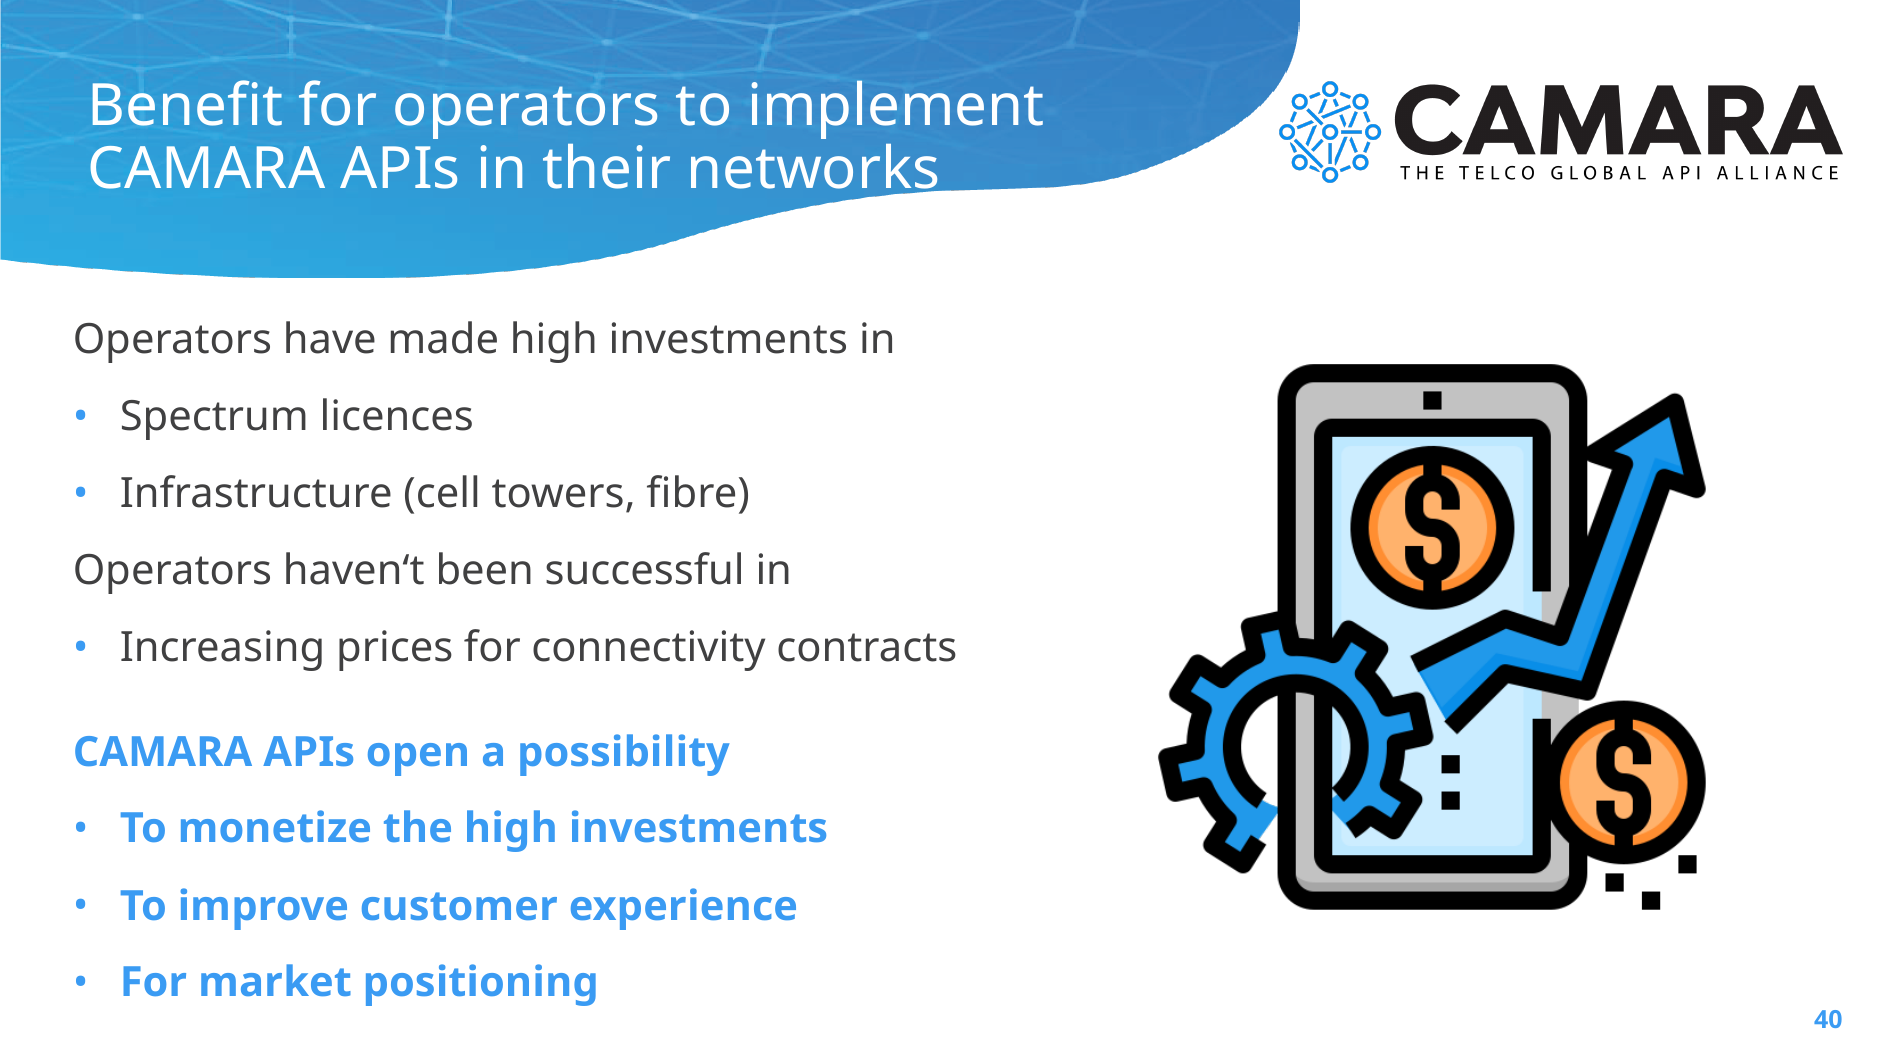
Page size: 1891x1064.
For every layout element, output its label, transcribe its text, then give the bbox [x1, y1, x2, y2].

list Operators have made high investments in Spectrum licences Infrastructure (cell towers, fibre) Operators haven‘t been successful in Increasing prices for connectivity contracts CAMARA APIs open a possibility To monetize the high investments To improve customer experience For market positioning [72, 310, 1869, 987]
picture [0, 0, 1300, 278]
title Benefit for operators to implement CAMARA APIs in their networks [72, 67, 1869, 197]
picture [1141, 346, 1724, 929]
